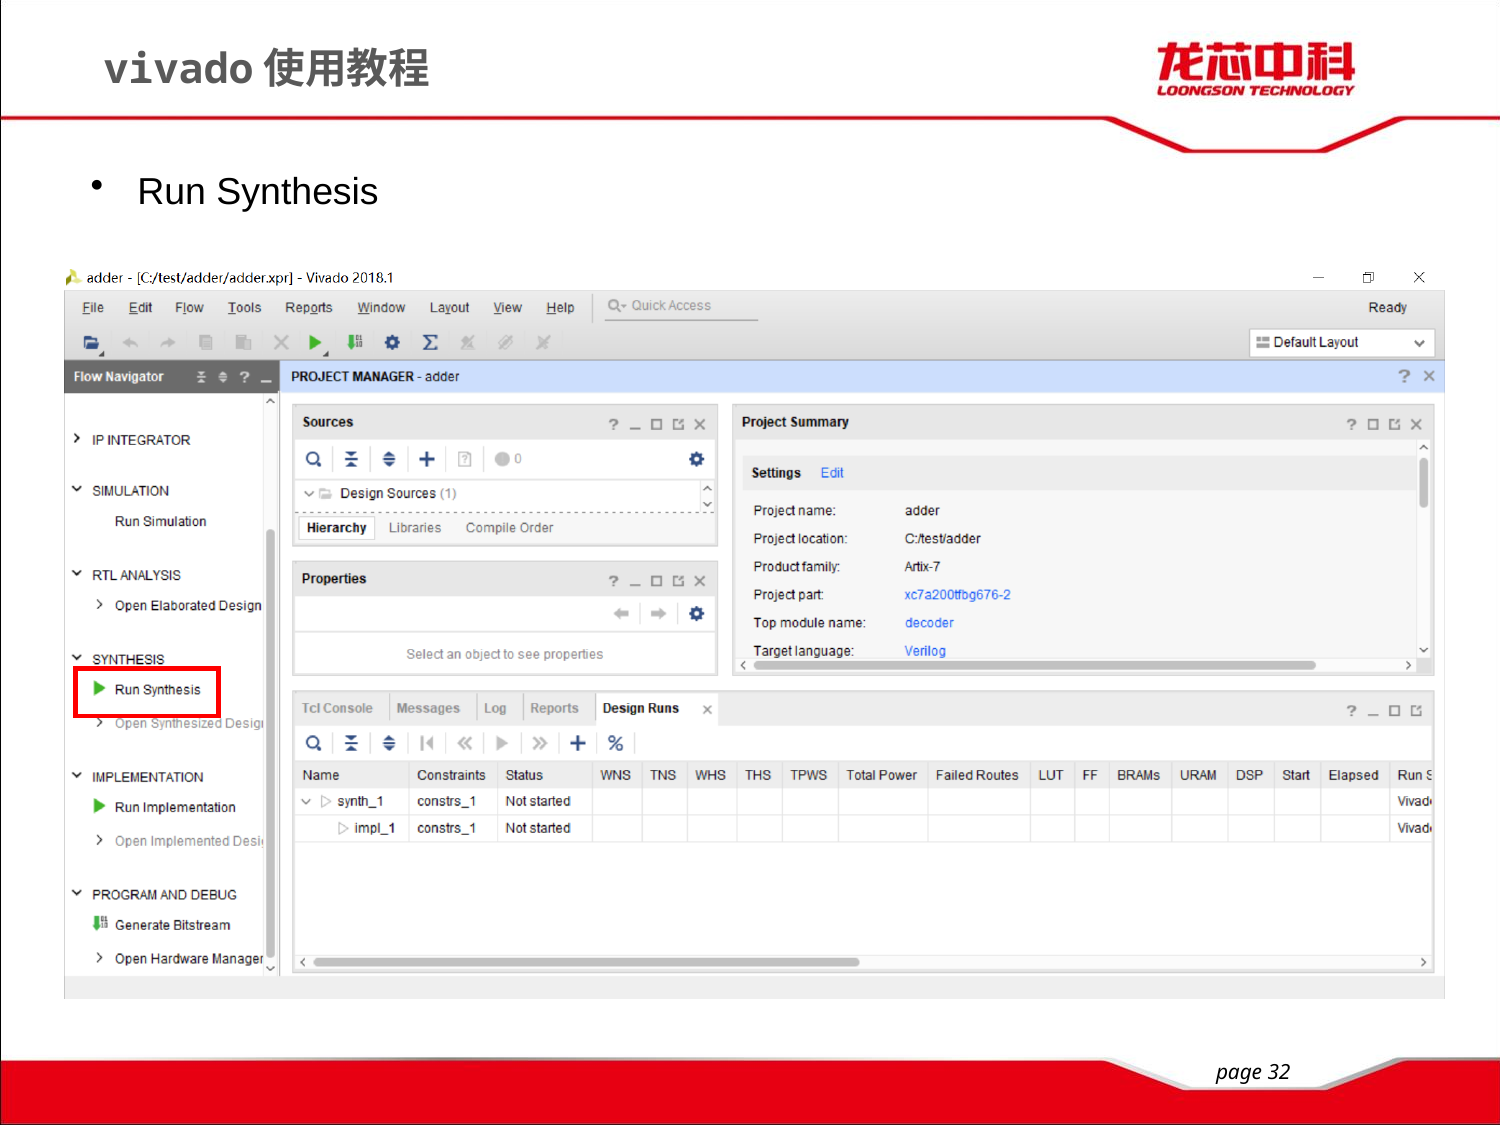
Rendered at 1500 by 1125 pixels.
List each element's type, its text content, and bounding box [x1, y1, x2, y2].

picture [0, 0, 1500, 1125]
title vivado使用教程 [88, 31, 1022, 102]
text_box page 32 [955, 1051, 1306, 1125]
text_box Run Synthesis [75, 159, 1424, 220]
